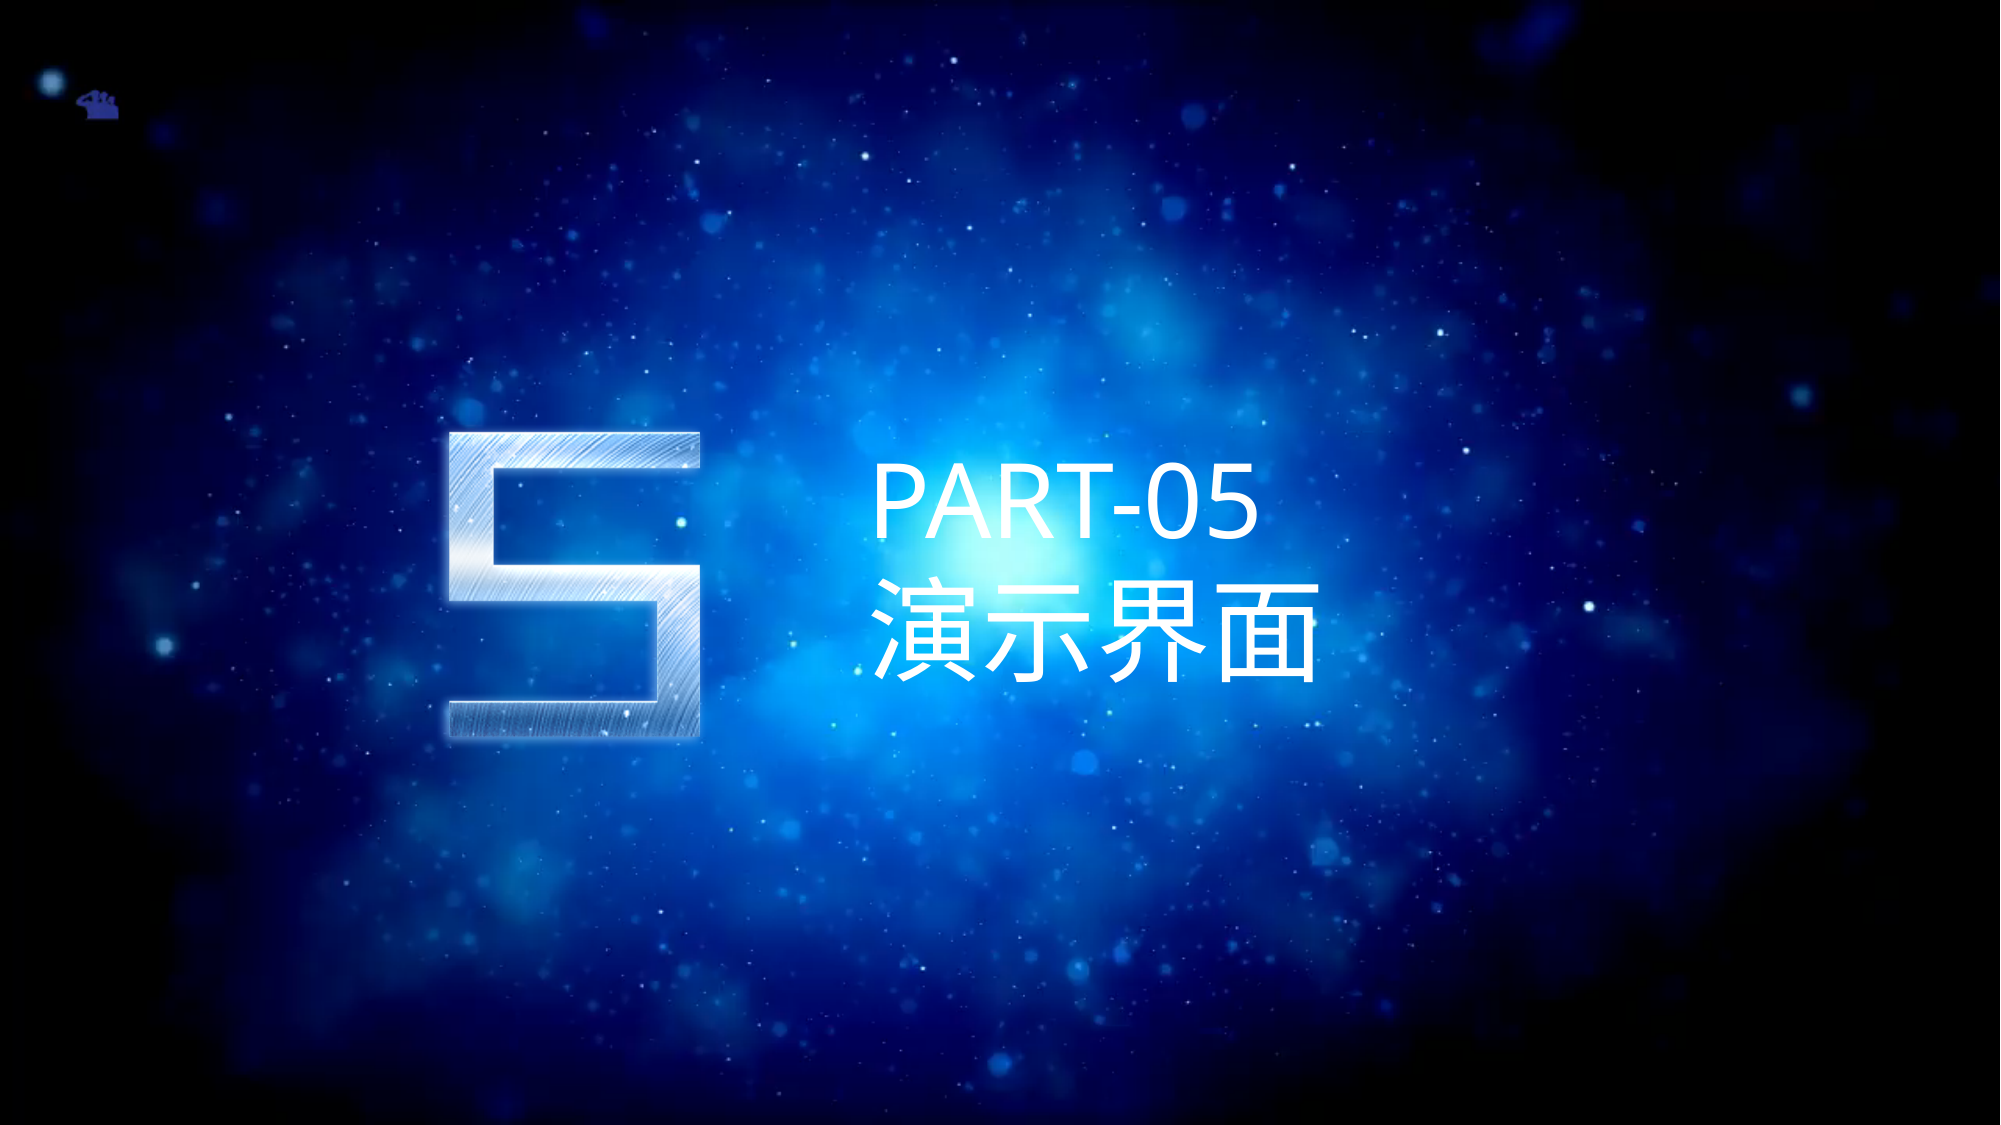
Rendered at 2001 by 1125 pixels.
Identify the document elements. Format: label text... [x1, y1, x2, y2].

text_box PART-05 演示界面 [852, 426, 1341, 704]
picture [0, 0, 2000, 1125]
